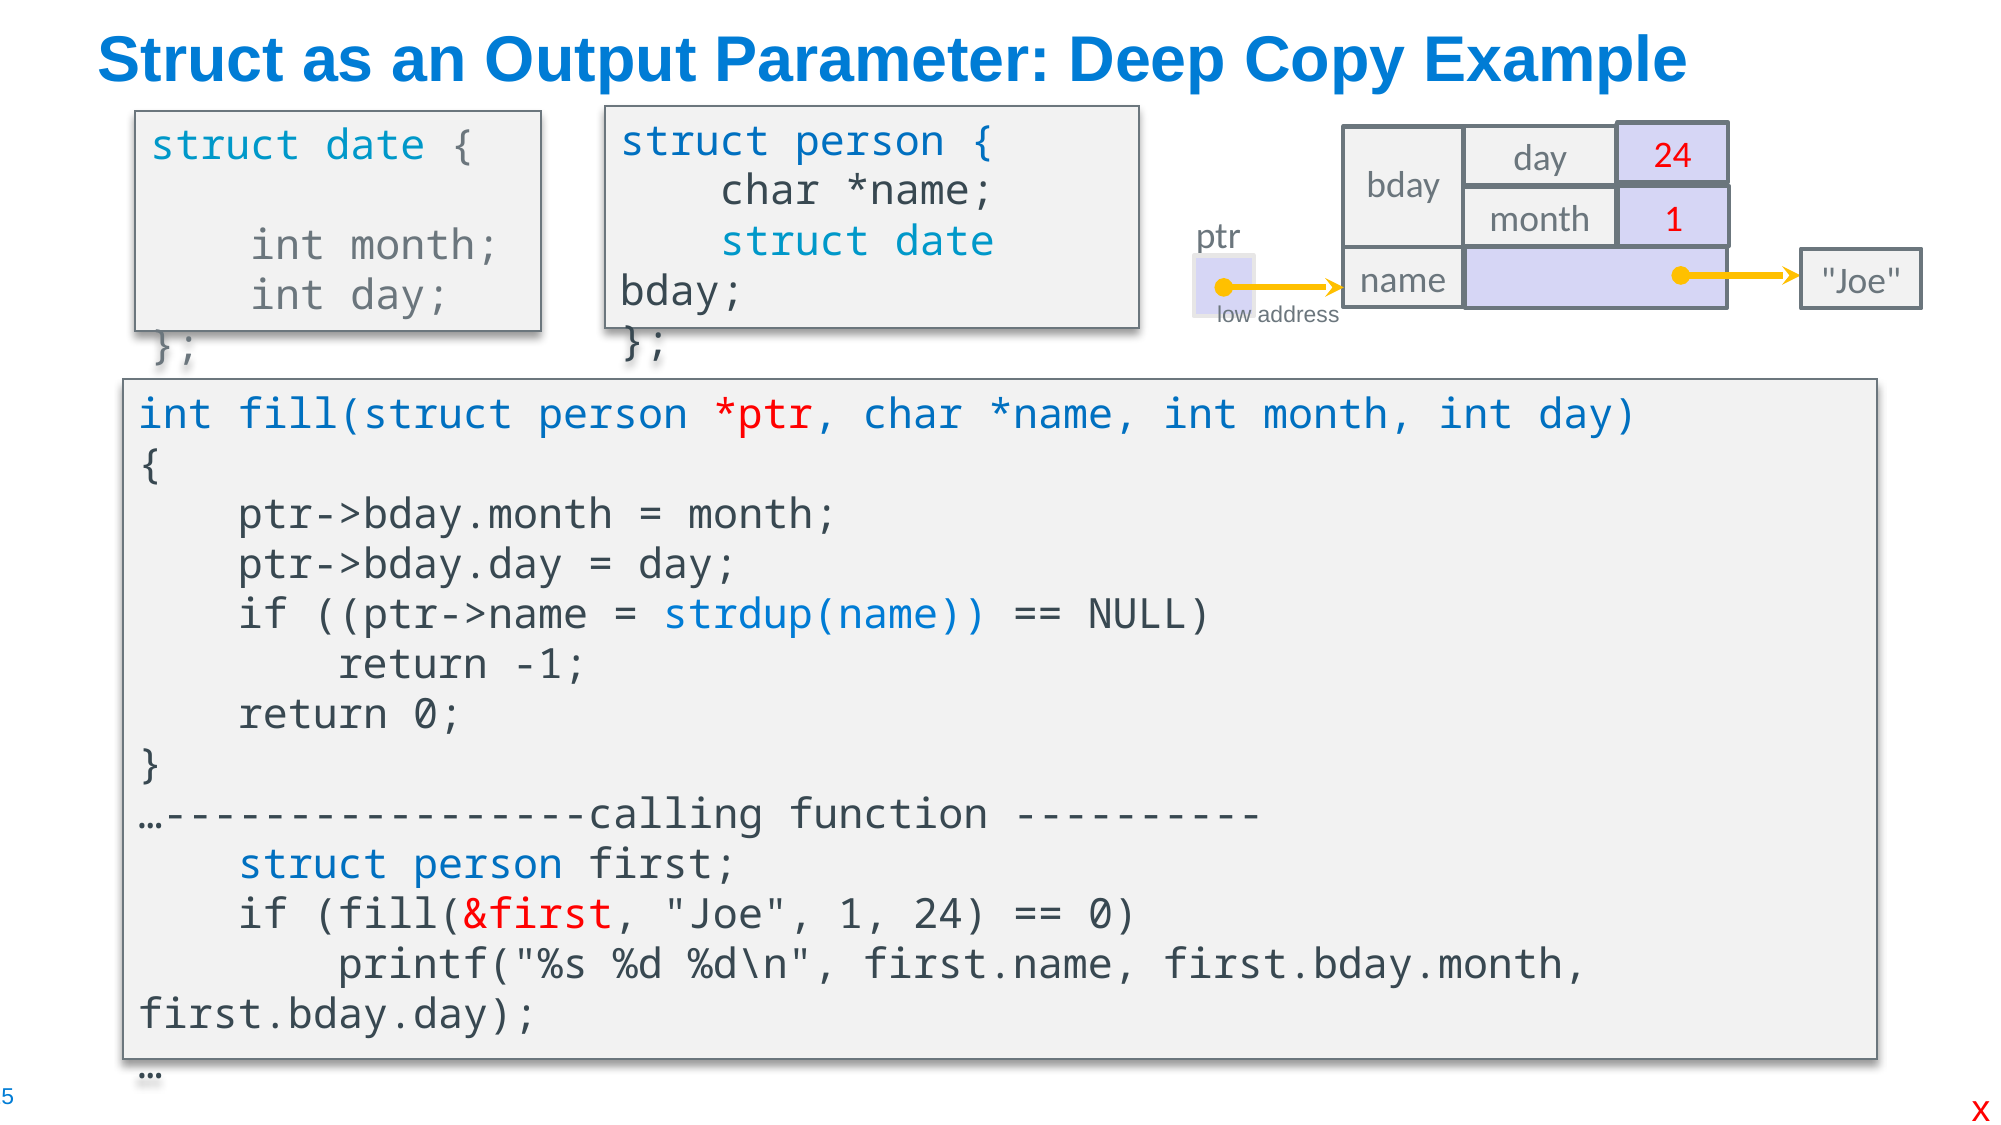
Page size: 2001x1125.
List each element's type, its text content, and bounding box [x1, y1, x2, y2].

text_box int fill(struct person *ptr, char *name, int month, int day) { ptr->bday.month = month; ptr->bday.day = day; if ((ptr->name = strdup(name)) == NULL) return -1; return 0; } …-----------------calling function ---------- struct person first; if (fill(&first, "Joe", 1, 24) == 0) printf("%s %d %d\n", first.name, first.bday.month, first.bday.day); … [122, 379, 1878, 1059]
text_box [1680, 248, 1922, 310]
text_box struct person { char *name; struct date bday; }; [604, 105, 1140, 329]
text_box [1343, 249, 1680, 308]
text_box 24 [1616, 122, 1729, 183]
text_box low address [1202, 292, 1355, 335]
text_box struct date { int month; int day; }; [135, 110, 542, 332]
text_box [1193, 255, 1254, 317]
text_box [1343, 125, 1728, 249]
text_box x [1956, 1076, 2000, 1125]
title Struct as an Output Parameter: Deep Copy Example [82, 19, 1808, 103]
text_box ptr [1158, 203, 1279, 263]
